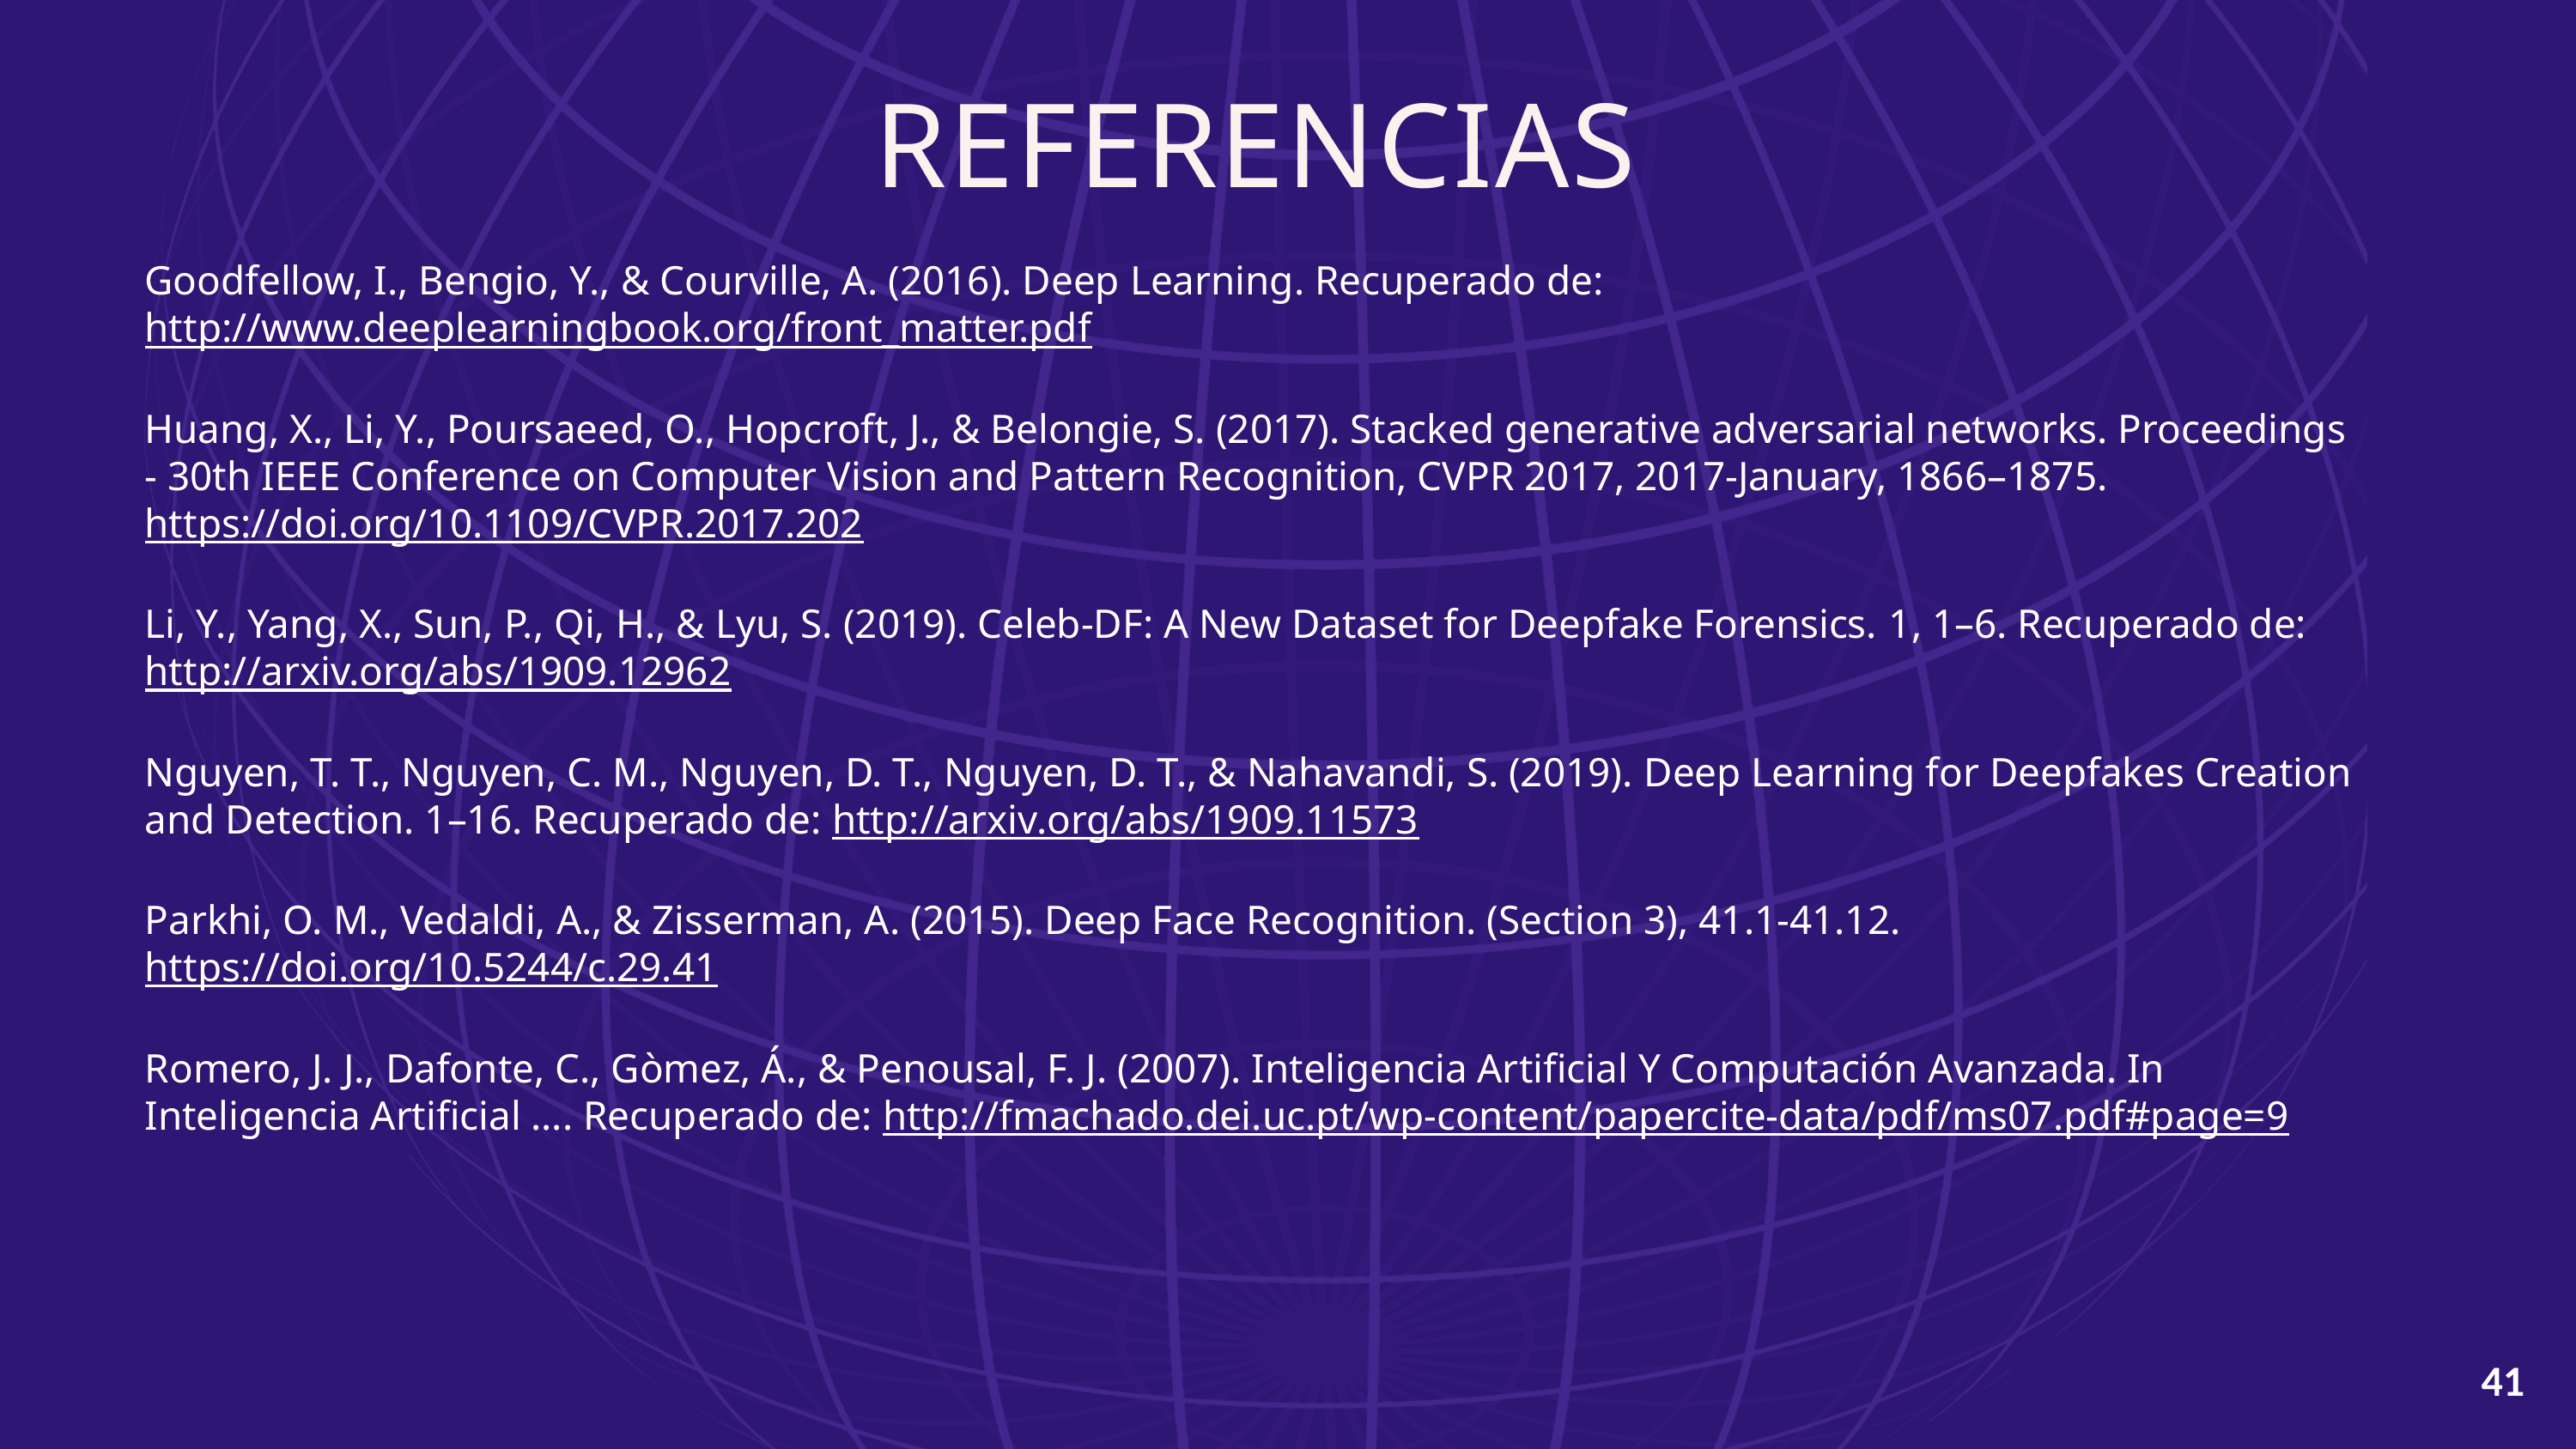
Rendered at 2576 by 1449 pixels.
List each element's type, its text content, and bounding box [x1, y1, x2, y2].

picture [144, 0, 2367, 1449]
text_box 41 [2468, 1346, 2544, 1411]
